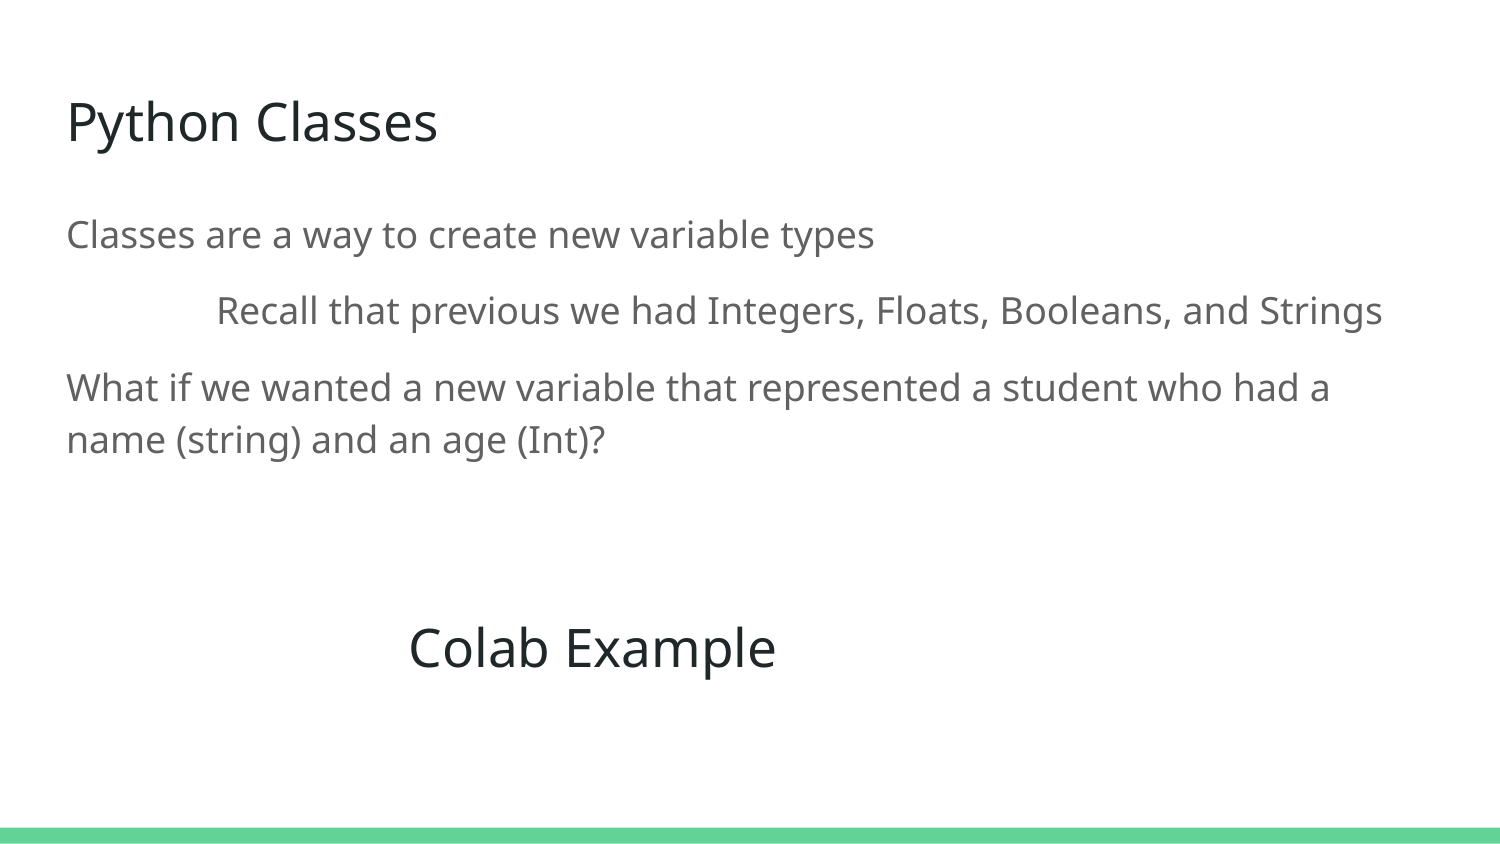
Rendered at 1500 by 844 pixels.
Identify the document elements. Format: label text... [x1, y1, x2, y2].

list Classes are a way to create new variable types Recall that previous we had Integers, Floats, Booleans, and Strings What if we wanted a new variable that represented a student who had a name (string) and an age (Int)? [51, 189, 1449, 750]
title Colab Example [393, 599, 1500, 694]
title Python Classes [51, 72, 1449, 167]
